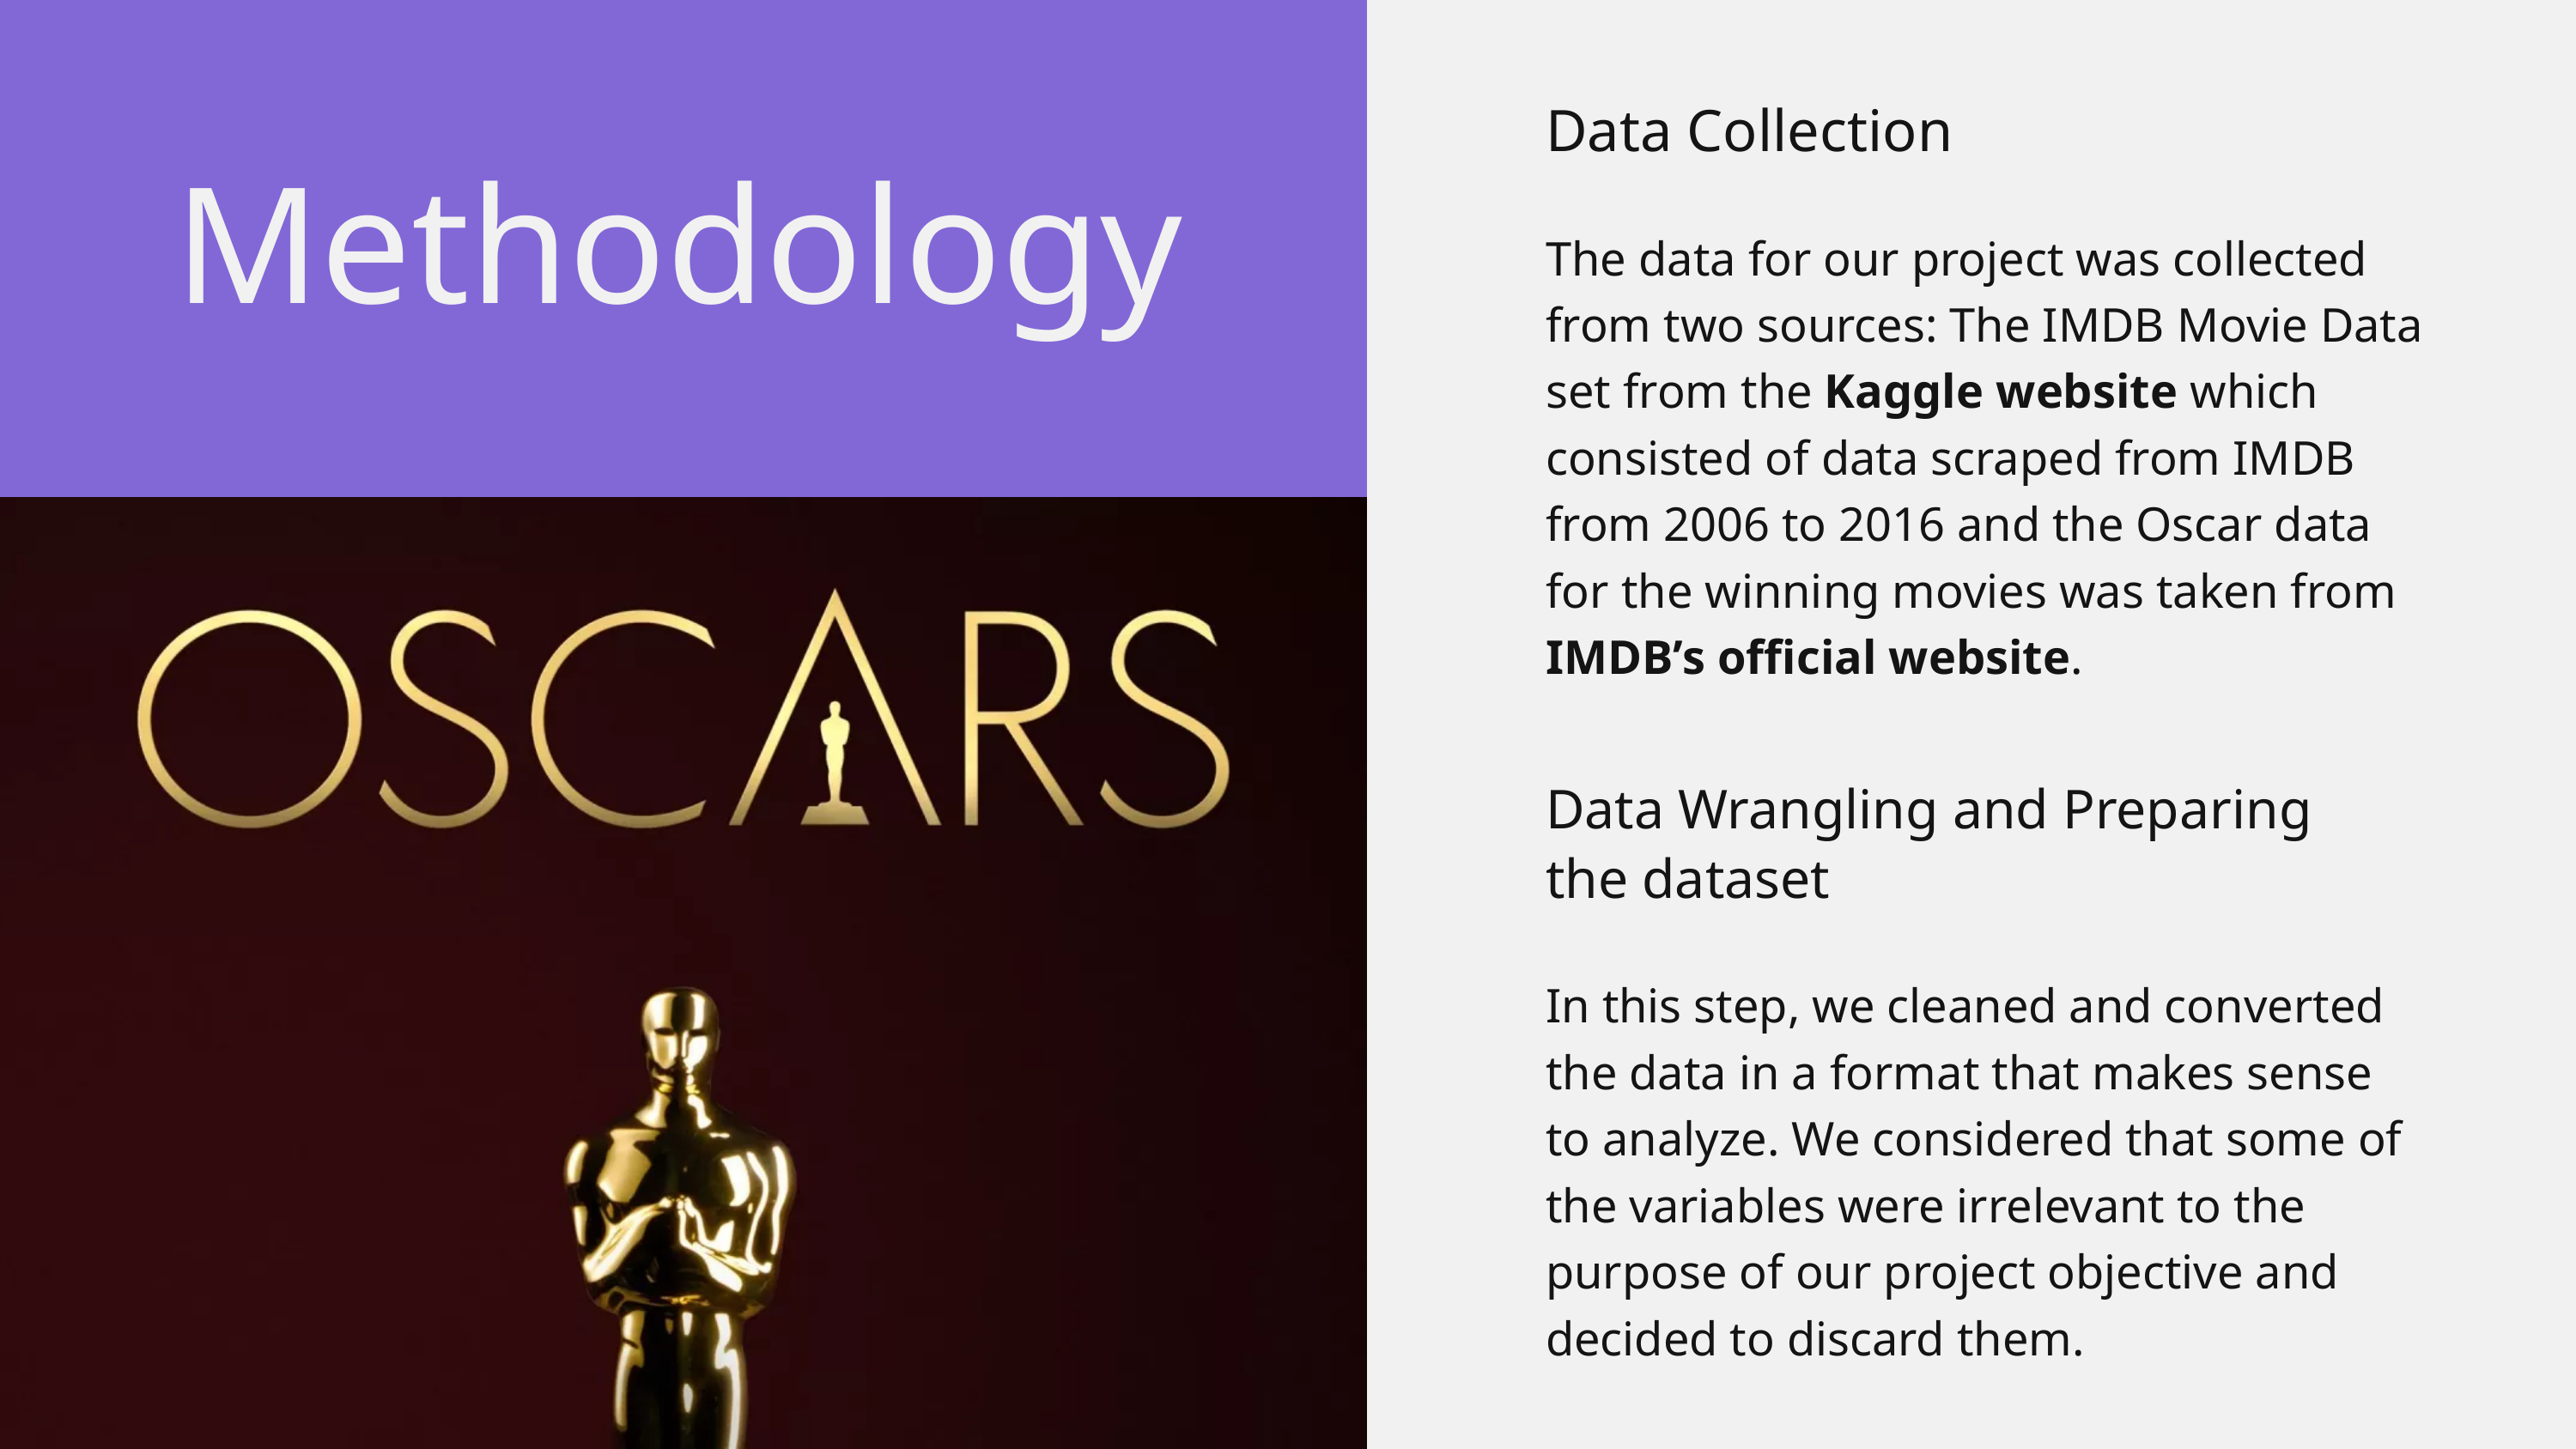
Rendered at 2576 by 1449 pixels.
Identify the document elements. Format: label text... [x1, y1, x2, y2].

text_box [0, 497, 1368, 1449]
text_box Methodology [144, 142, 1214, 336]
text_box [0, 0, 1367, 496]
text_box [1545, 88, 2425, 1356]
